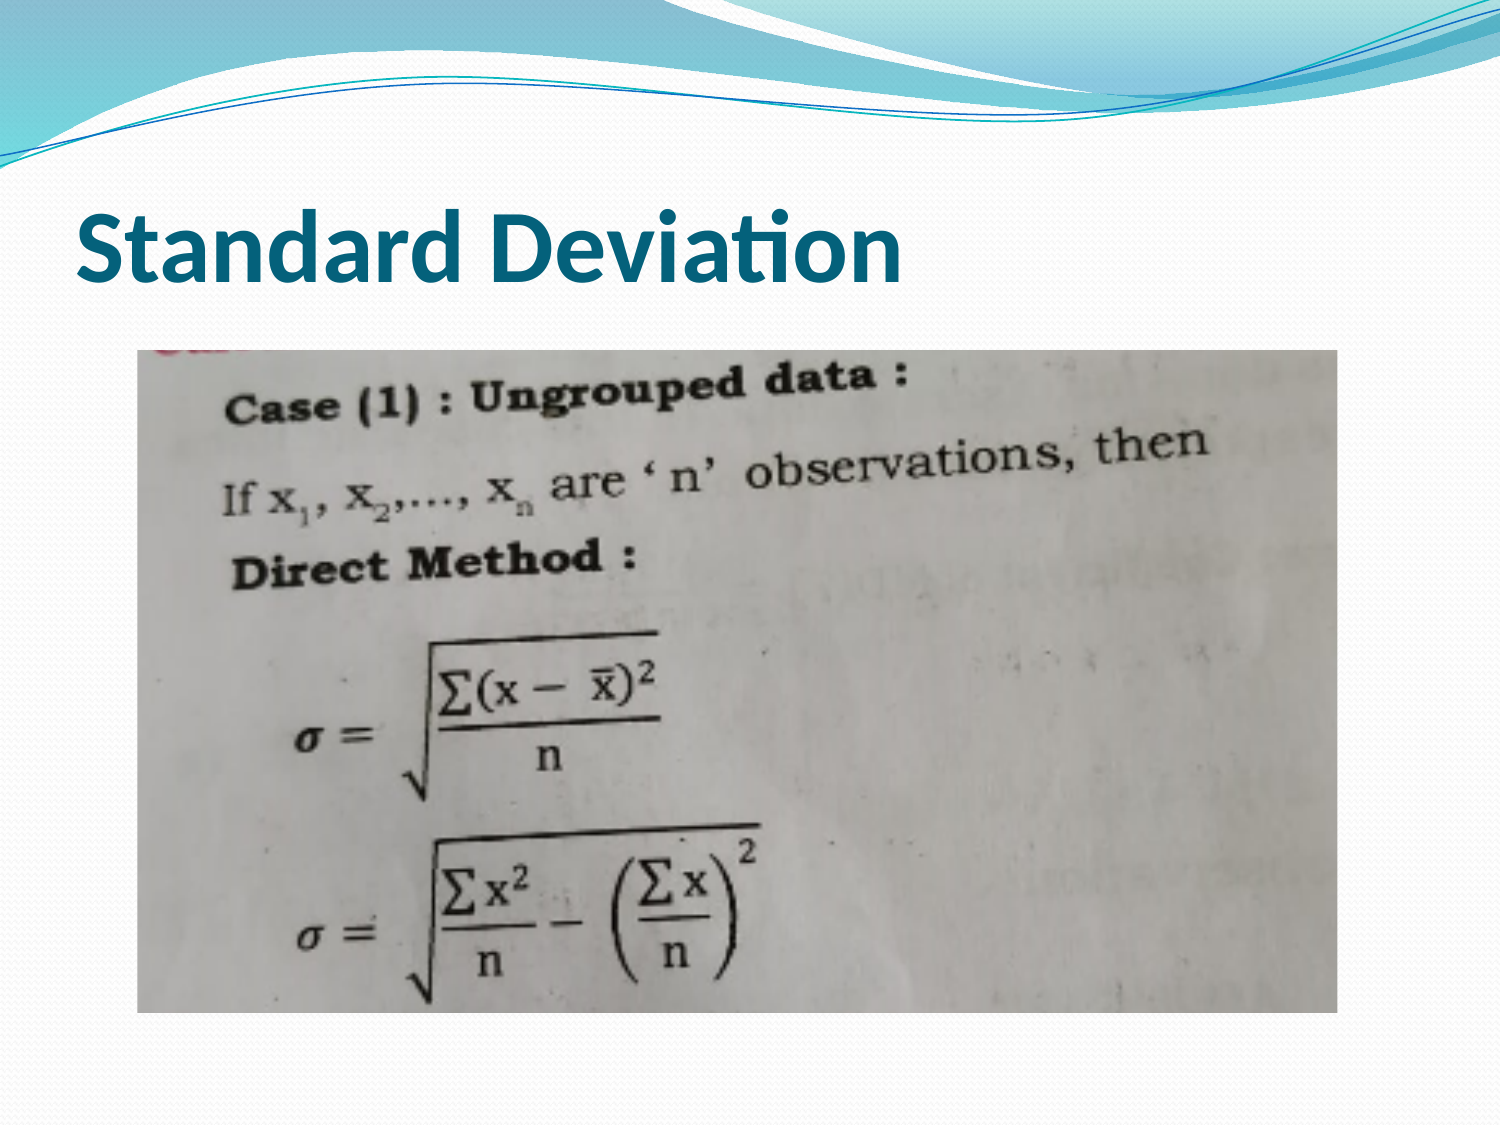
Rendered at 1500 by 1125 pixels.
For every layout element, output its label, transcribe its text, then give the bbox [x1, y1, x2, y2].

title Standard Deviation [75, 115, 1425, 303]
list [137, 349, 1338, 1013]
